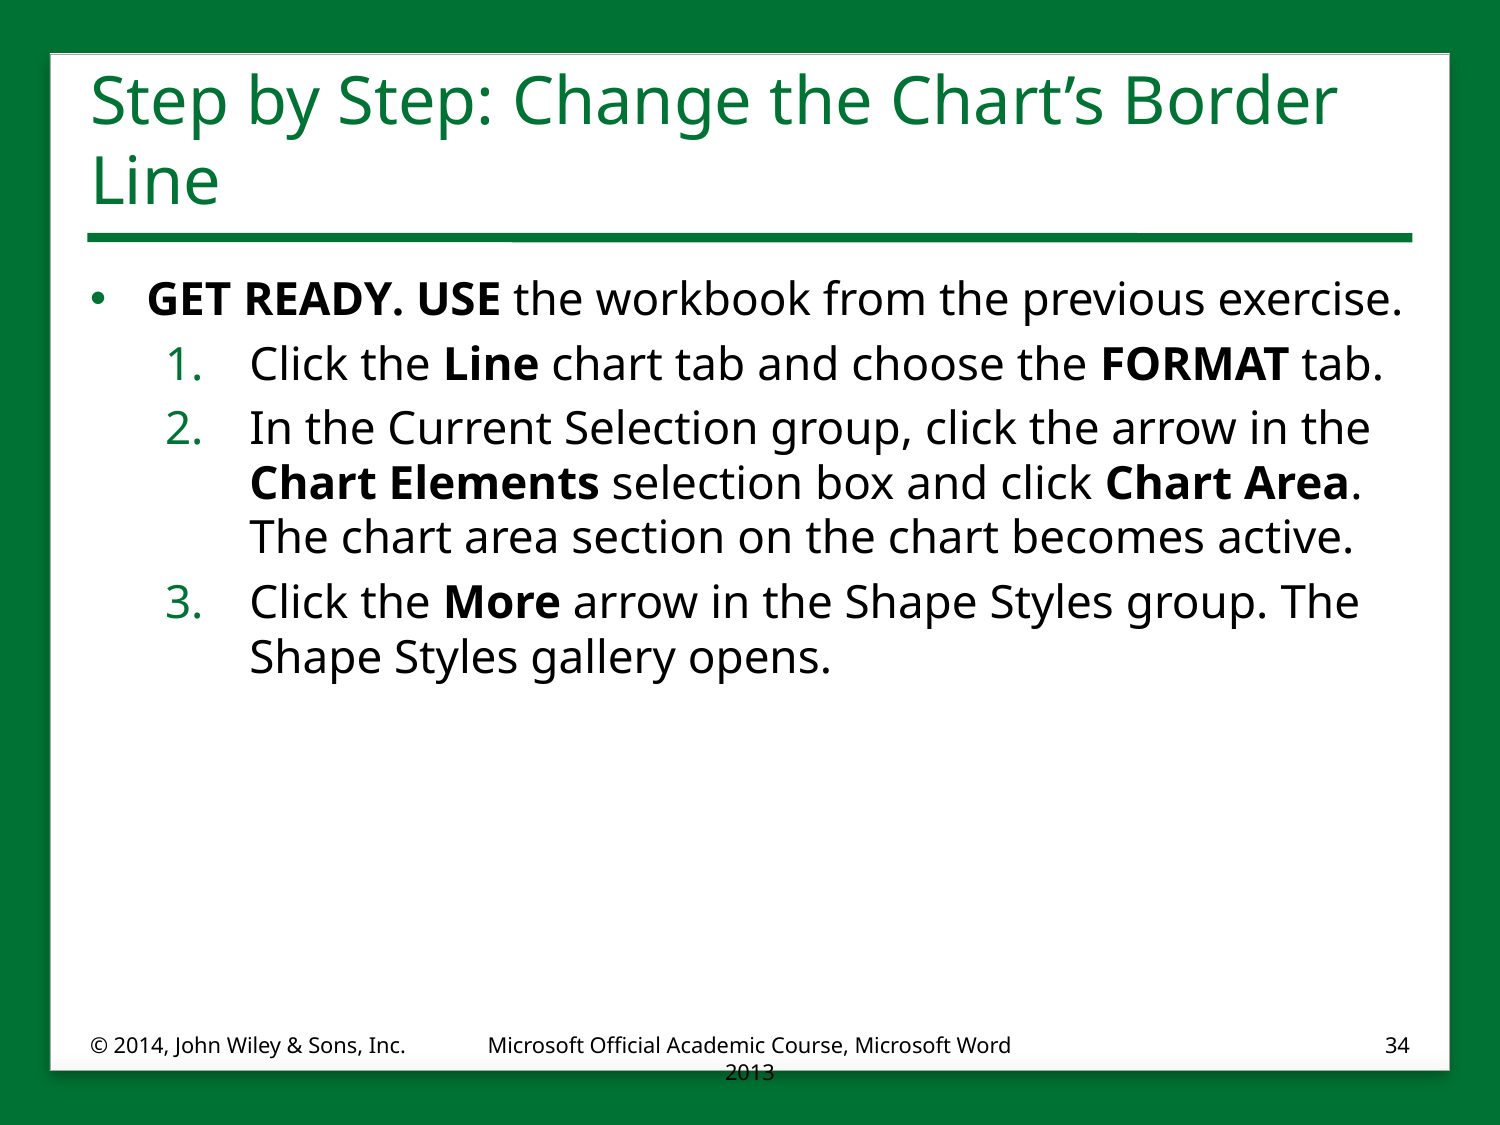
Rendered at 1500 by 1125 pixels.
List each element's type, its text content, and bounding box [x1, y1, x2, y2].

slide_number © 2014, John Wiley & Sons, Inc. [74, 1024, 426, 1103]
footer Microsoft Official Academic Course, Microsoft Word 2013 [449, 1024, 1051, 1103]
slide_number 34 [1074, 1024, 1426, 1103]
title Step by Step: Change the Chart’s Border Line [74, 74, 1426, 226]
list GET READY. USE the workbook from the previous exercise. Click the Line chart tab and choose the FORMAT tab. In the Current Selection group, click the arrow in the Chart Elements selection box and click Chart Area. The chart area section on the chart becomes active. Click the More arrow in the Shape Styles group. The Shape Styles gallery opens. [75, 262, 1425, 1063]
